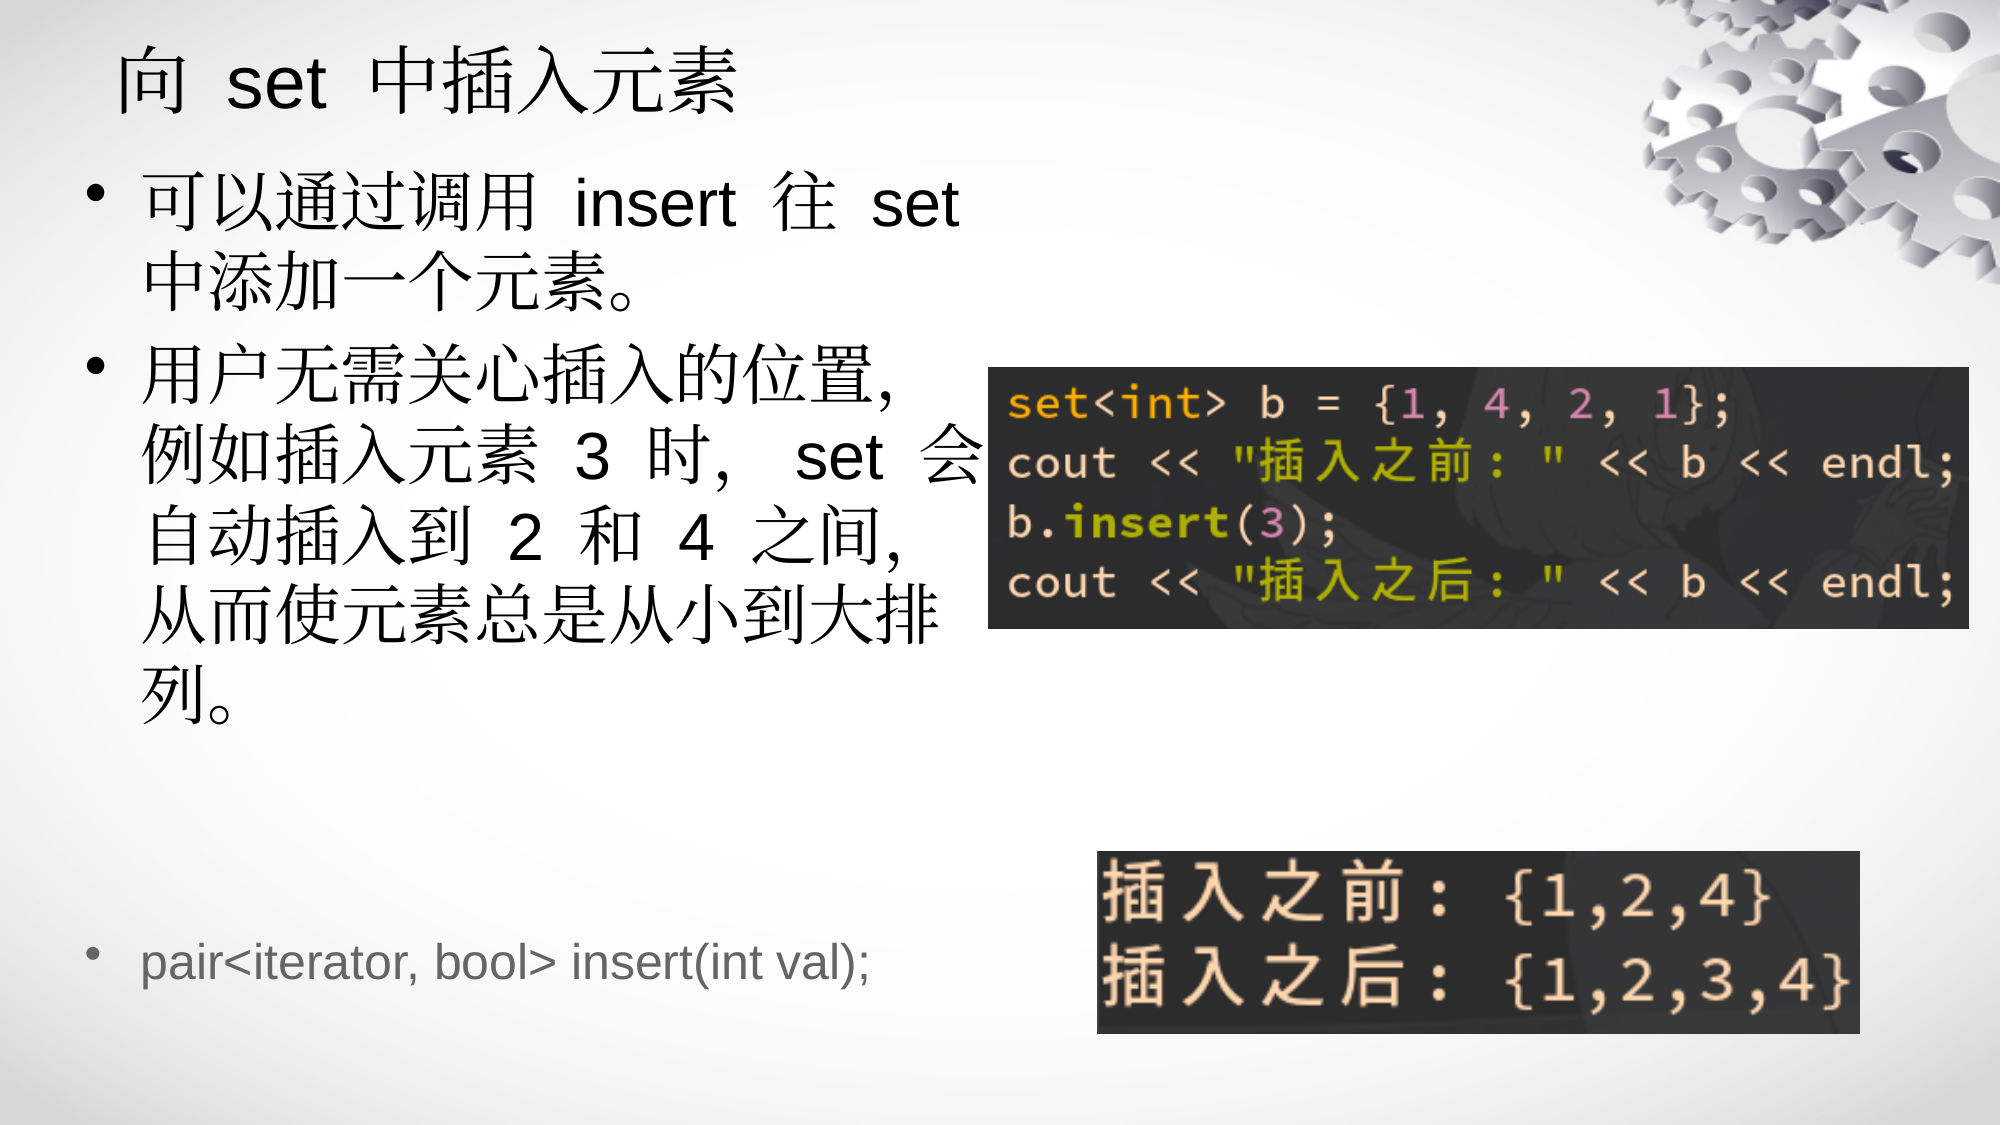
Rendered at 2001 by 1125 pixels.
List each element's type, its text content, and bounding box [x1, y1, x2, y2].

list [988, 367, 1969, 629]
list 可以通过调用 insert 往 set 中添加一个元素。 用户无需关心插入的位置，例如插入元素 3 时，set 会自动插入到 2 和 4 之间，从而使元素总是从小到大排列。 pair<iterator, bool> insert(int val); [69, 152, 1008, 1094]
title 向 set 中插入元素 [99, 30, 1901, 127]
picture [0, 0, 2000, 1125]
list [1097, 851, 1860, 1034]
